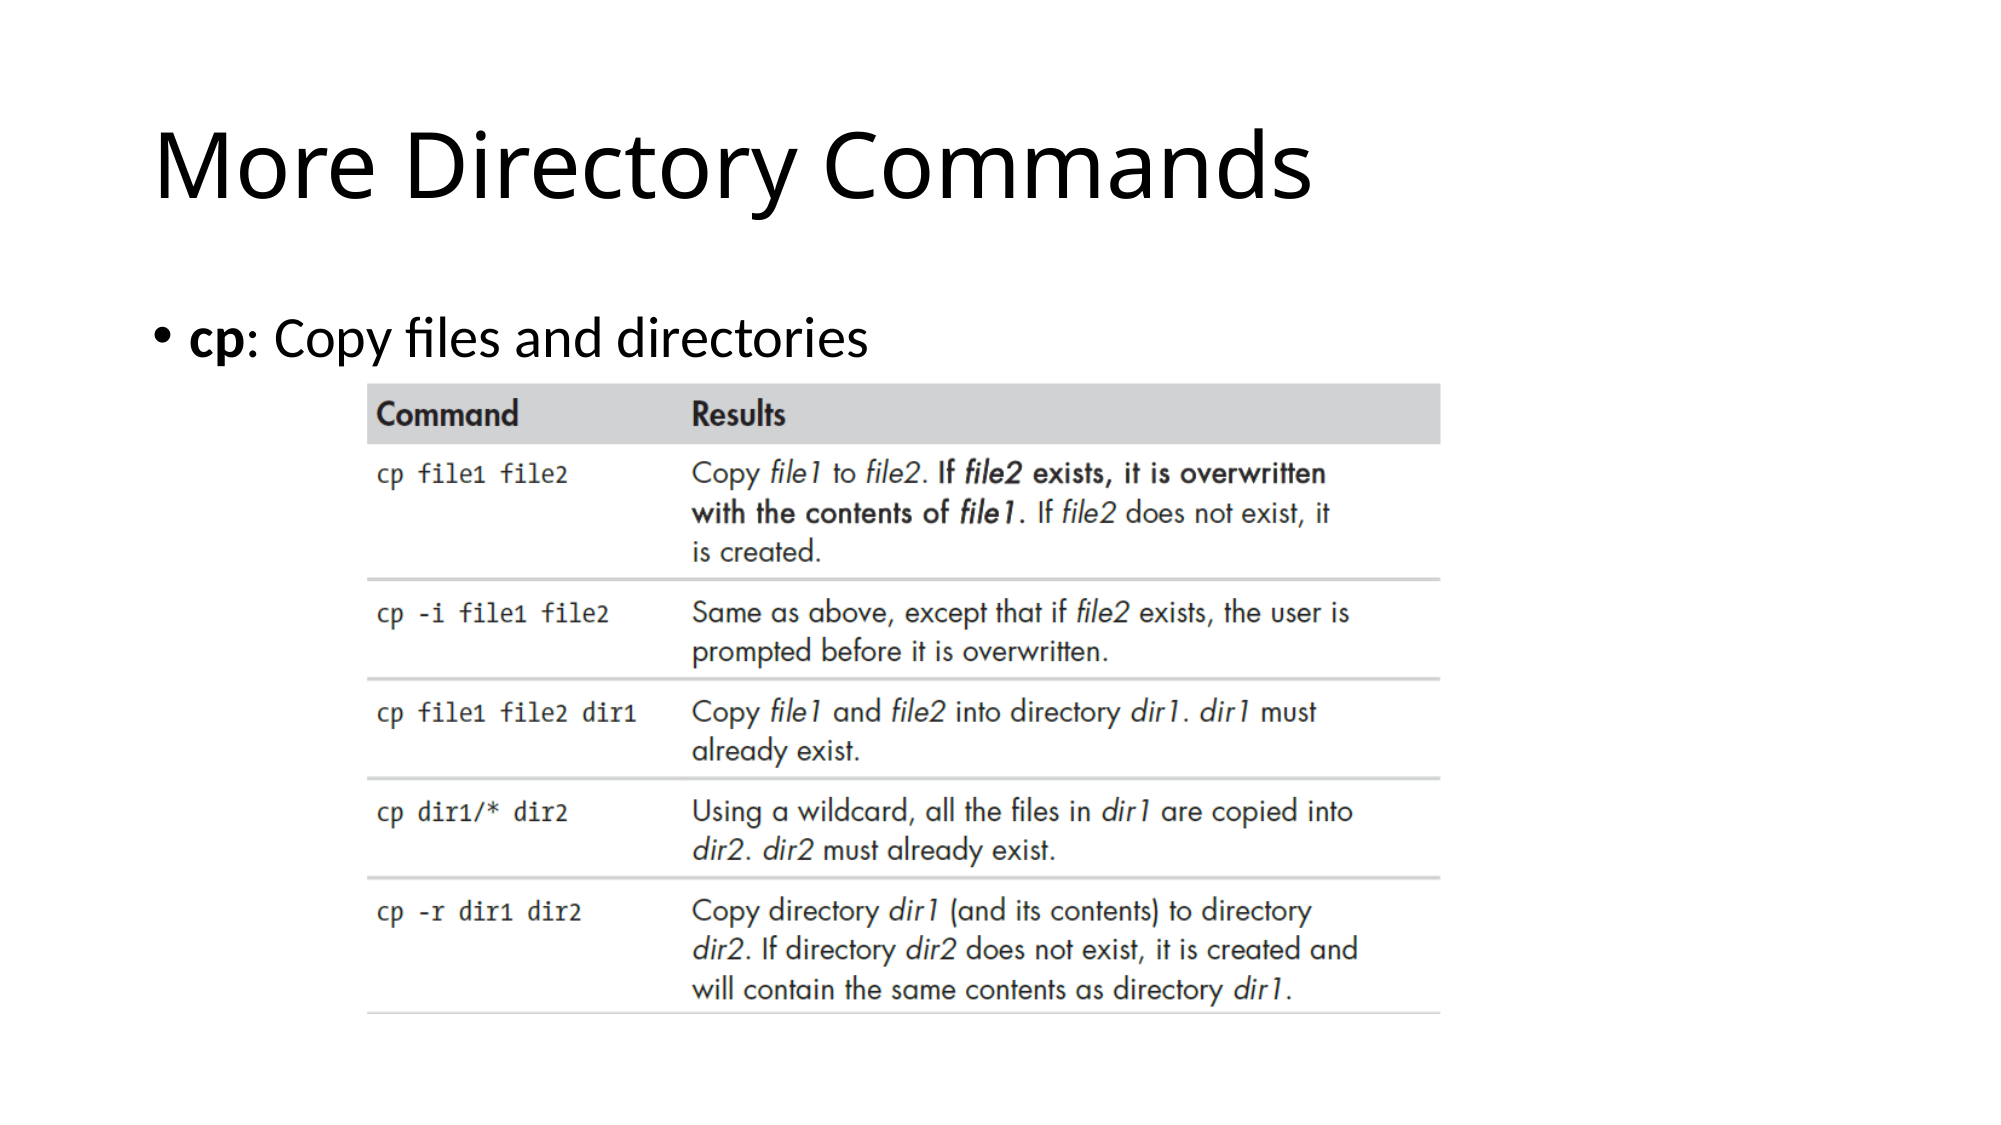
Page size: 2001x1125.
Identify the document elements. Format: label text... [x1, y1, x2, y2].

title More Directory Commands [137, 59, 1863, 278]
picture [366, 380, 1443, 1014]
list cp: Copy files and directories [137, 299, 1863, 1014]
